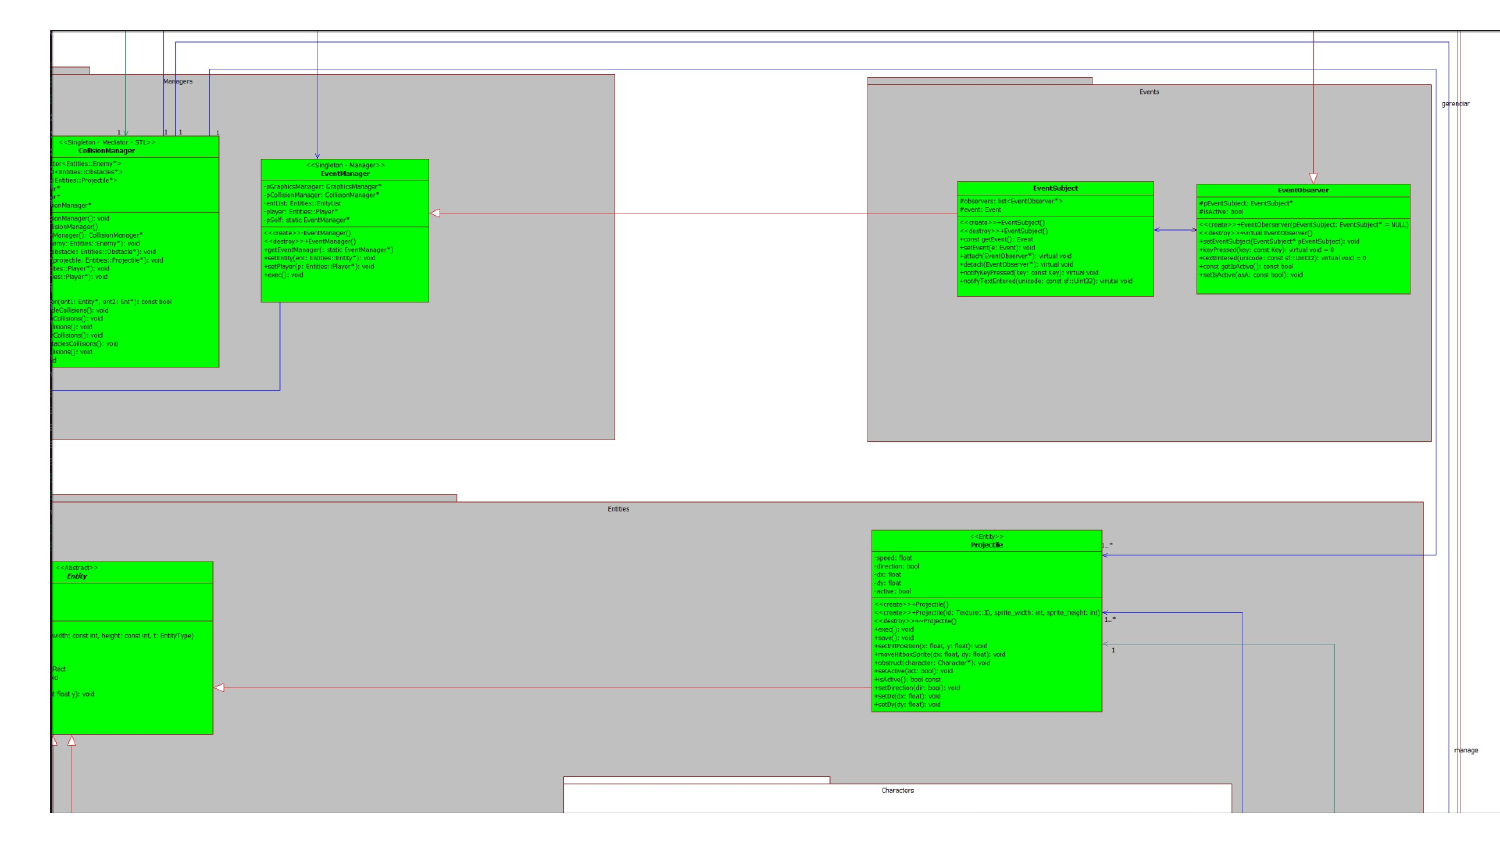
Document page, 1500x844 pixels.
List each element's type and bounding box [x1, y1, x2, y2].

picture [49, 30, 1500, 814]
